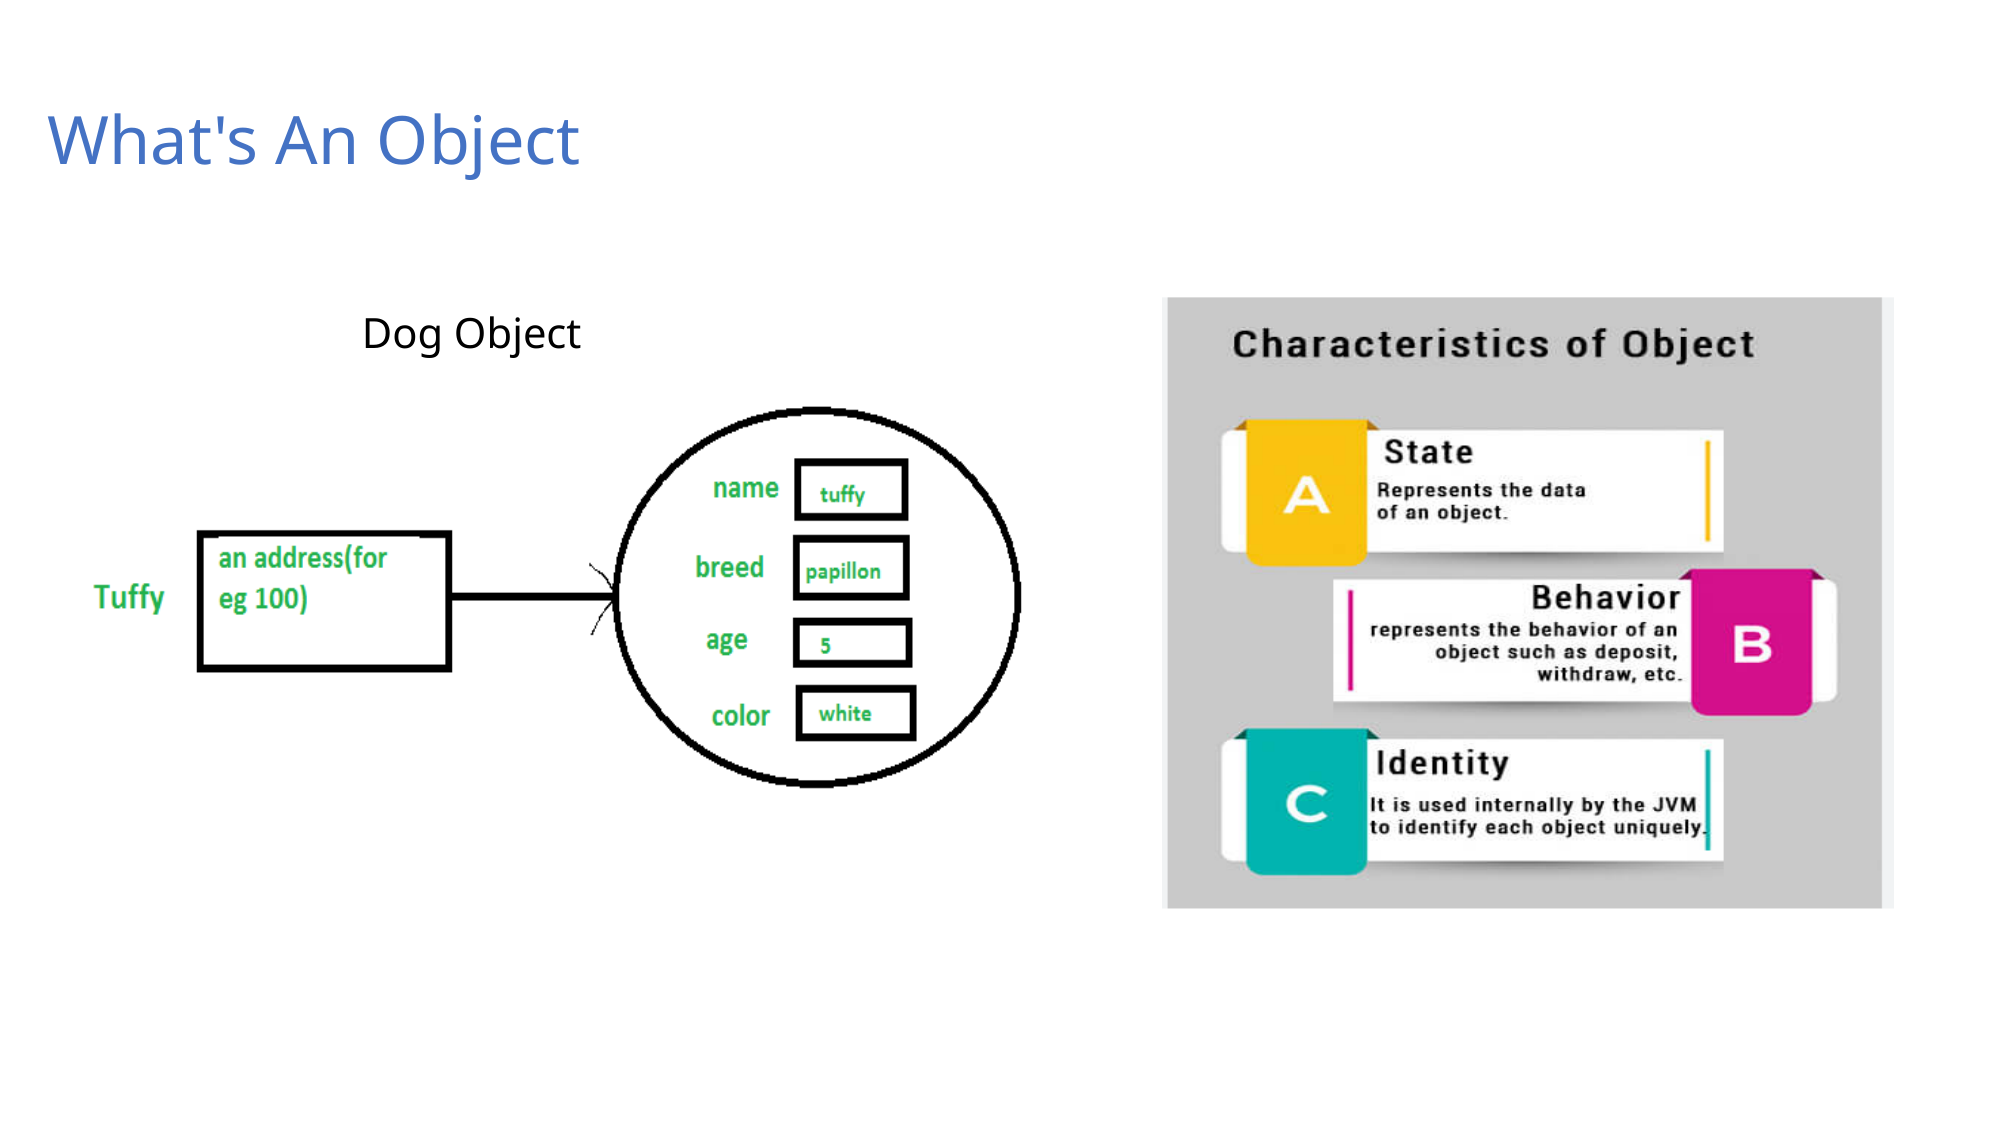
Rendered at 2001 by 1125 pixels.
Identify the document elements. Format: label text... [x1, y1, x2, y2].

text_box Dog Object [347, 299, 608, 332]
picture [1162, 295, 1894, 916]
picture [30, 332, 1115, 854]
text_box What's An Object [32, 90, 614, 185]
